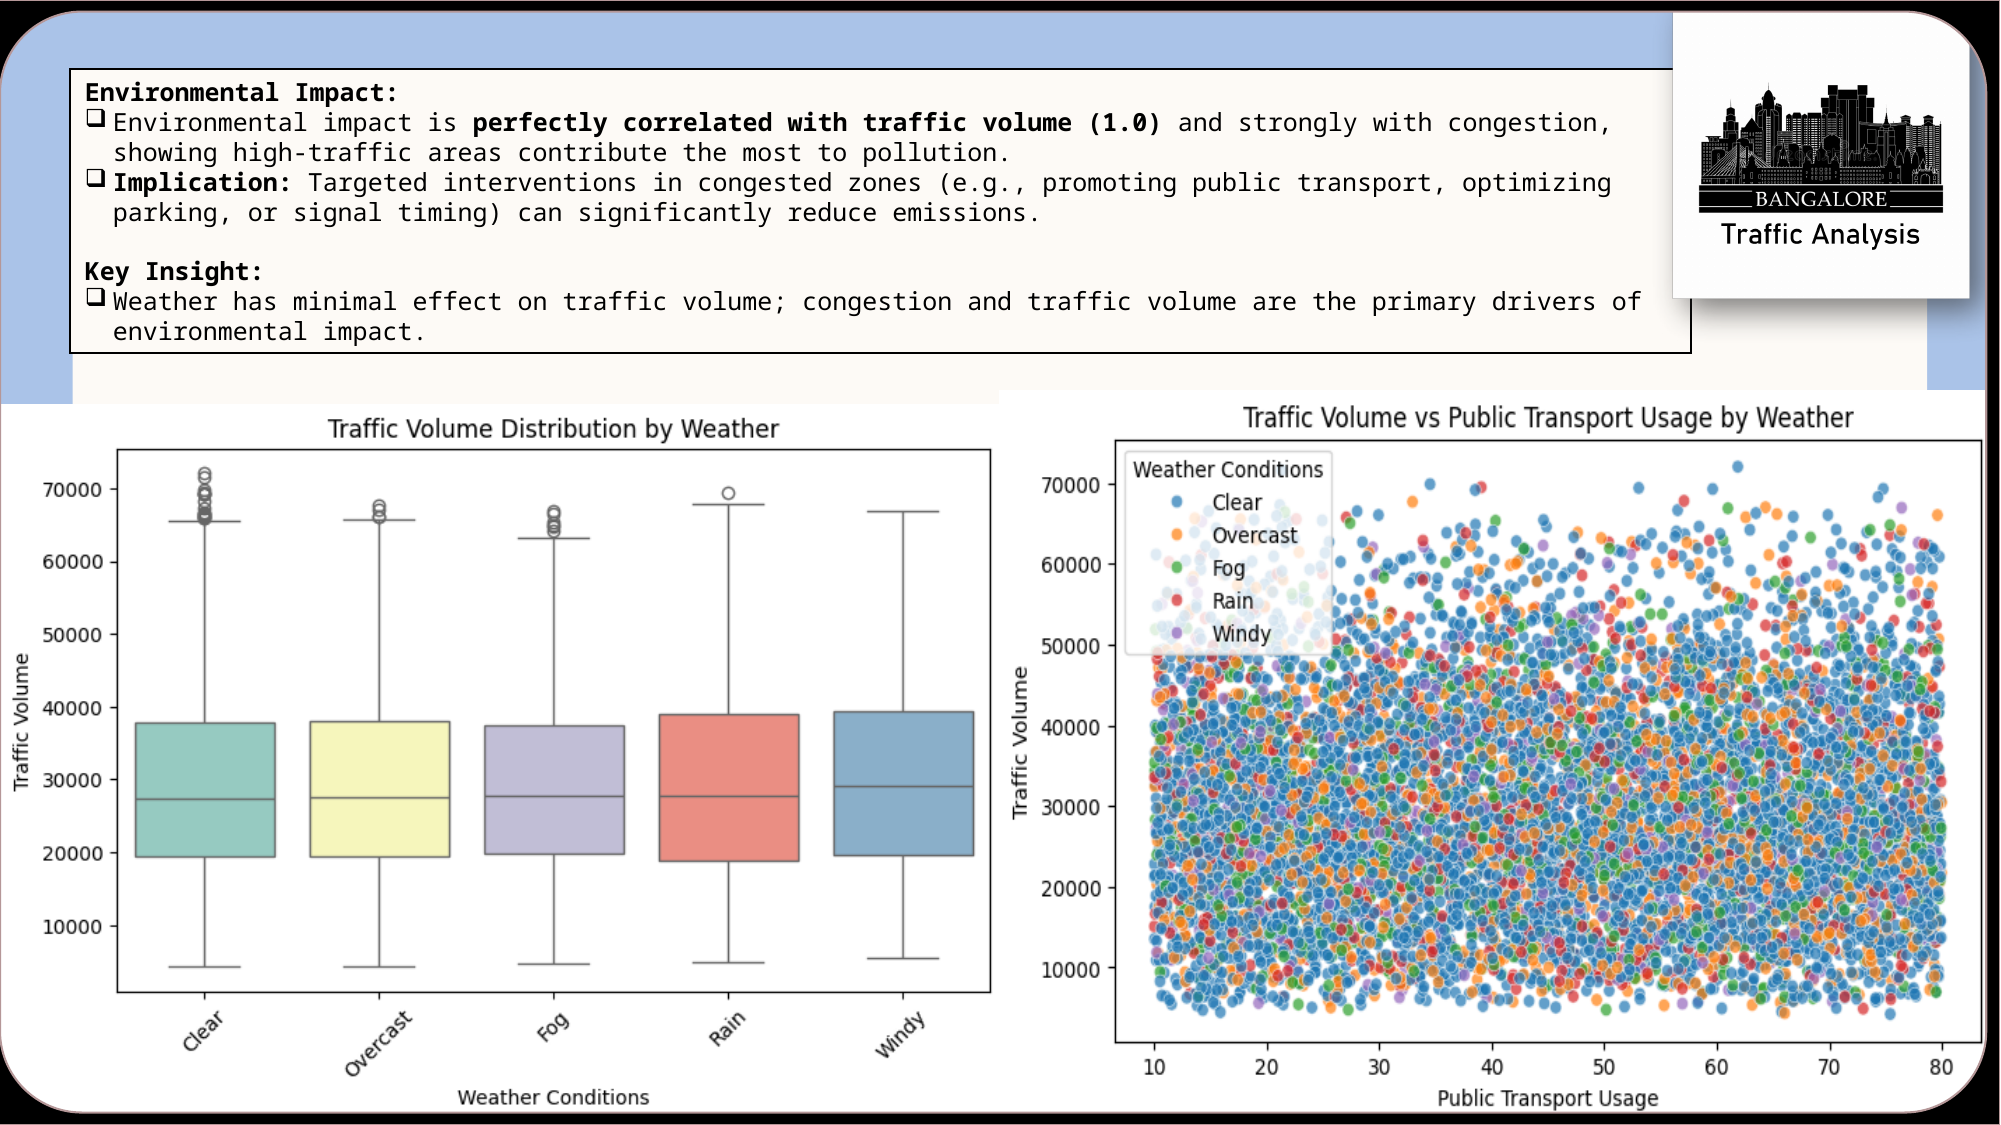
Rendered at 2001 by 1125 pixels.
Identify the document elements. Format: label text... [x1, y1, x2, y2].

text_box Environmental Impact: Environmental impact is perfectly correlated with traffic volume (1.0) and strongly with congestion, showing high-traffic areas contribute the most to pollution. Implication: Targeted interventions in congested zones (e.g., promoting public transport, optimizing parking, or signal timing) can significantly reduce emissions. Key Insight: Weather has minimal effect on traffic volume; congestion and traffic volume are the primary drivers of environmental impact. [69, 68, 1692, 354]
picture [1648, 0, 2000, 348]
text_box [0, 0, 1648, 404]
text_box [1985, 348, 2000, 1125]
picture [0, 390, 1995, 1125]
